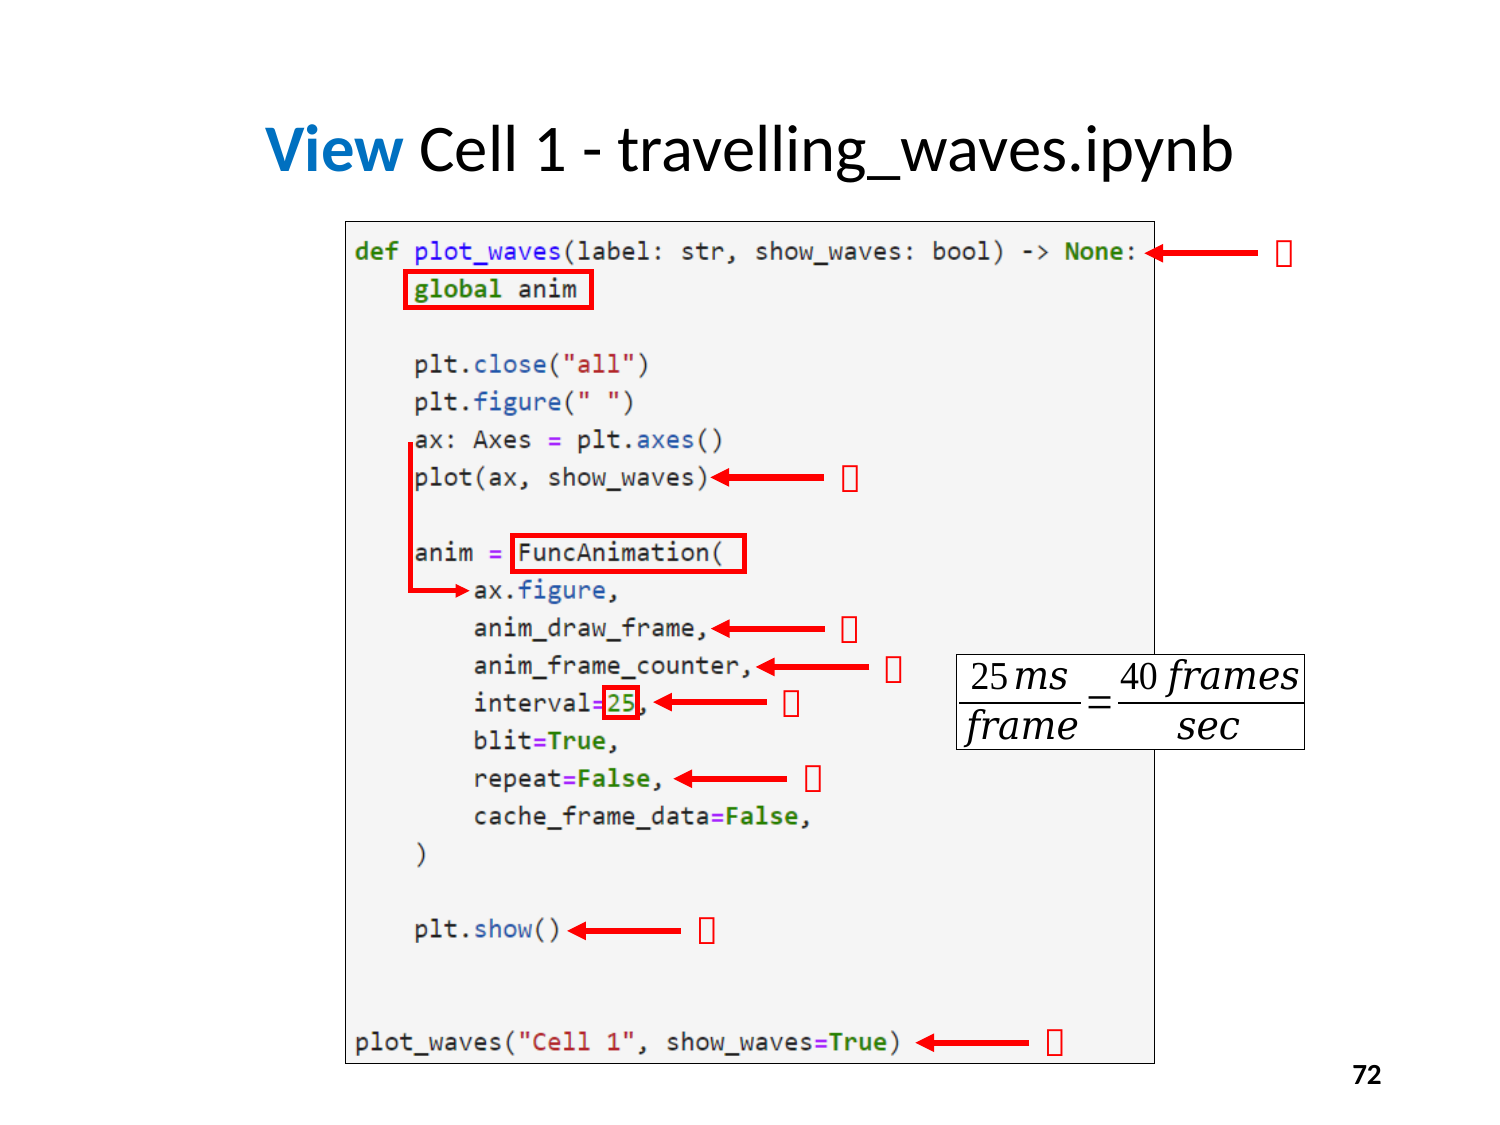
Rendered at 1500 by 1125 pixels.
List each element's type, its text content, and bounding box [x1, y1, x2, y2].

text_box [710, 598, 887, 659]
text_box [653, 672, 829, 733]
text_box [410, 441, 470, 591]
slide_number 72 [1059, 1042, 1397, 1103]
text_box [1144, 222, 1322, 284]
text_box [755, 638, 931, 700]
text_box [915, 1011, 1092, 1073]
picture [345, 221, 1155, 1064]
title View Cell 1 - travelling_waves.ipynb [103, 59, 1397, 241]
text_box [673, 747, 851, 809]
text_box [710, 447, 888, 508]
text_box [567, 899, 744, 961]
